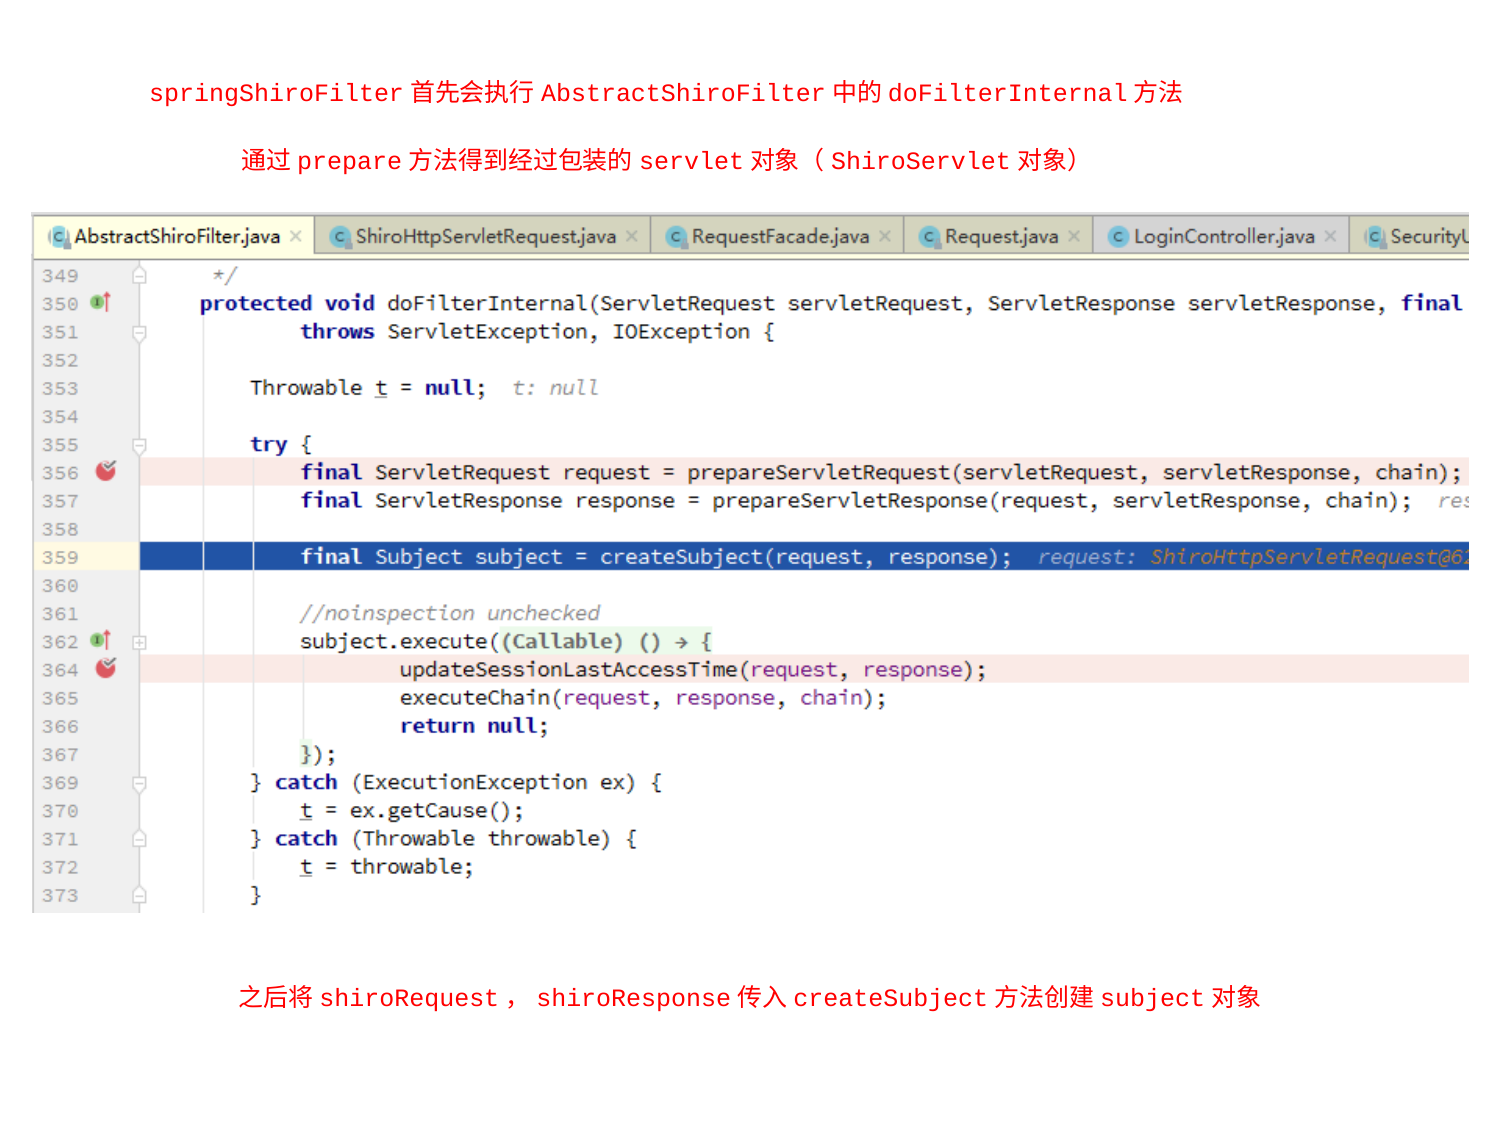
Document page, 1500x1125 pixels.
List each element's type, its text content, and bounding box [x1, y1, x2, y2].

picture [30, 212, 1469, 913]
text_box springShiroFilter首先会执行AbstractShiroFilter中的doFilterInternal方法 [134, 68, 1199, 114]
text_box 通过prepare方法得到经过包装的servlet对象（ShiroServlet对象） [226, 137, 1107, 182]
text_box 之后将shiroRequest，shiroResponse传入createSubject方法创建subject对象 [223, 974, 1276, 1019]
